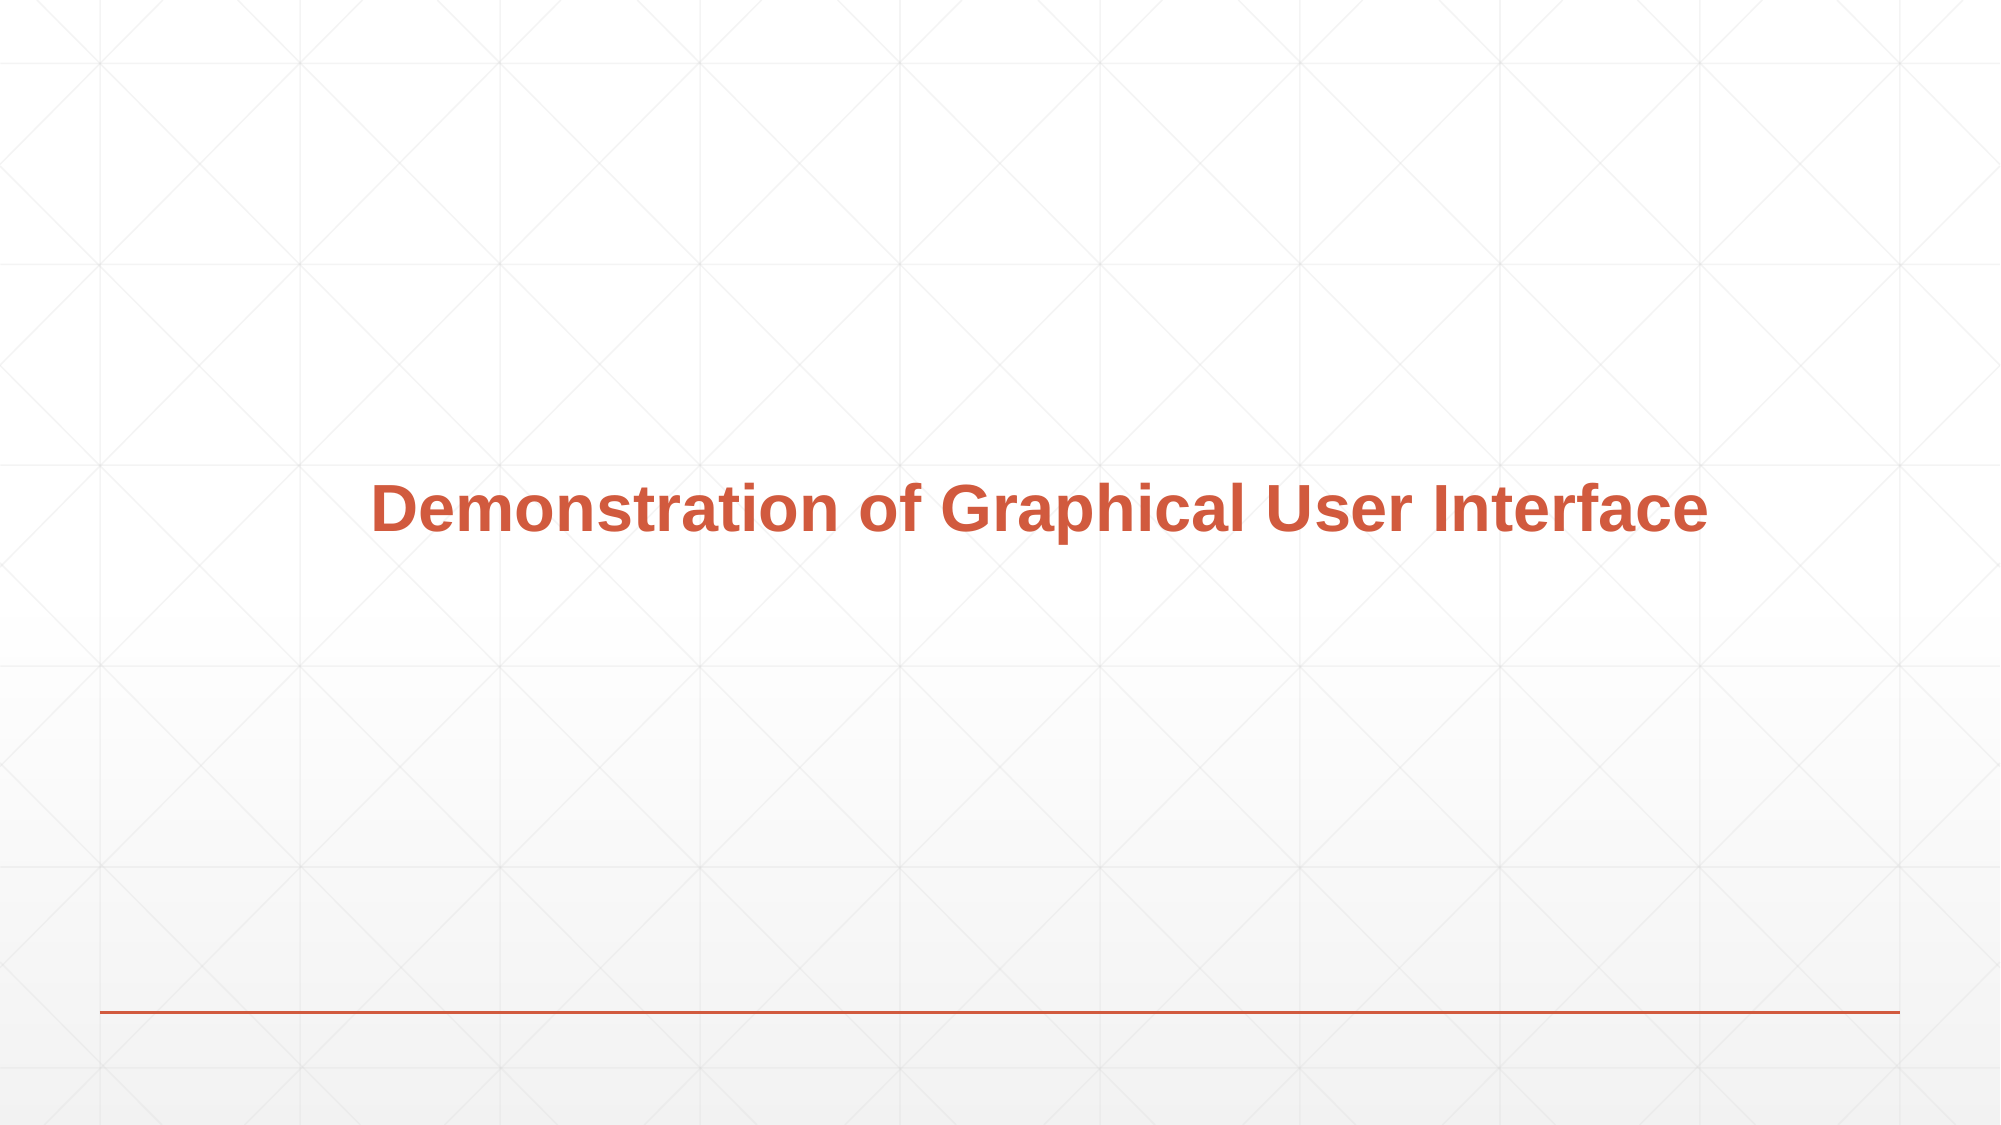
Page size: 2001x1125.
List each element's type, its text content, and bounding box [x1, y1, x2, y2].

title Demonstration of Graphical User Interface [354, 373, 1728, 561]
